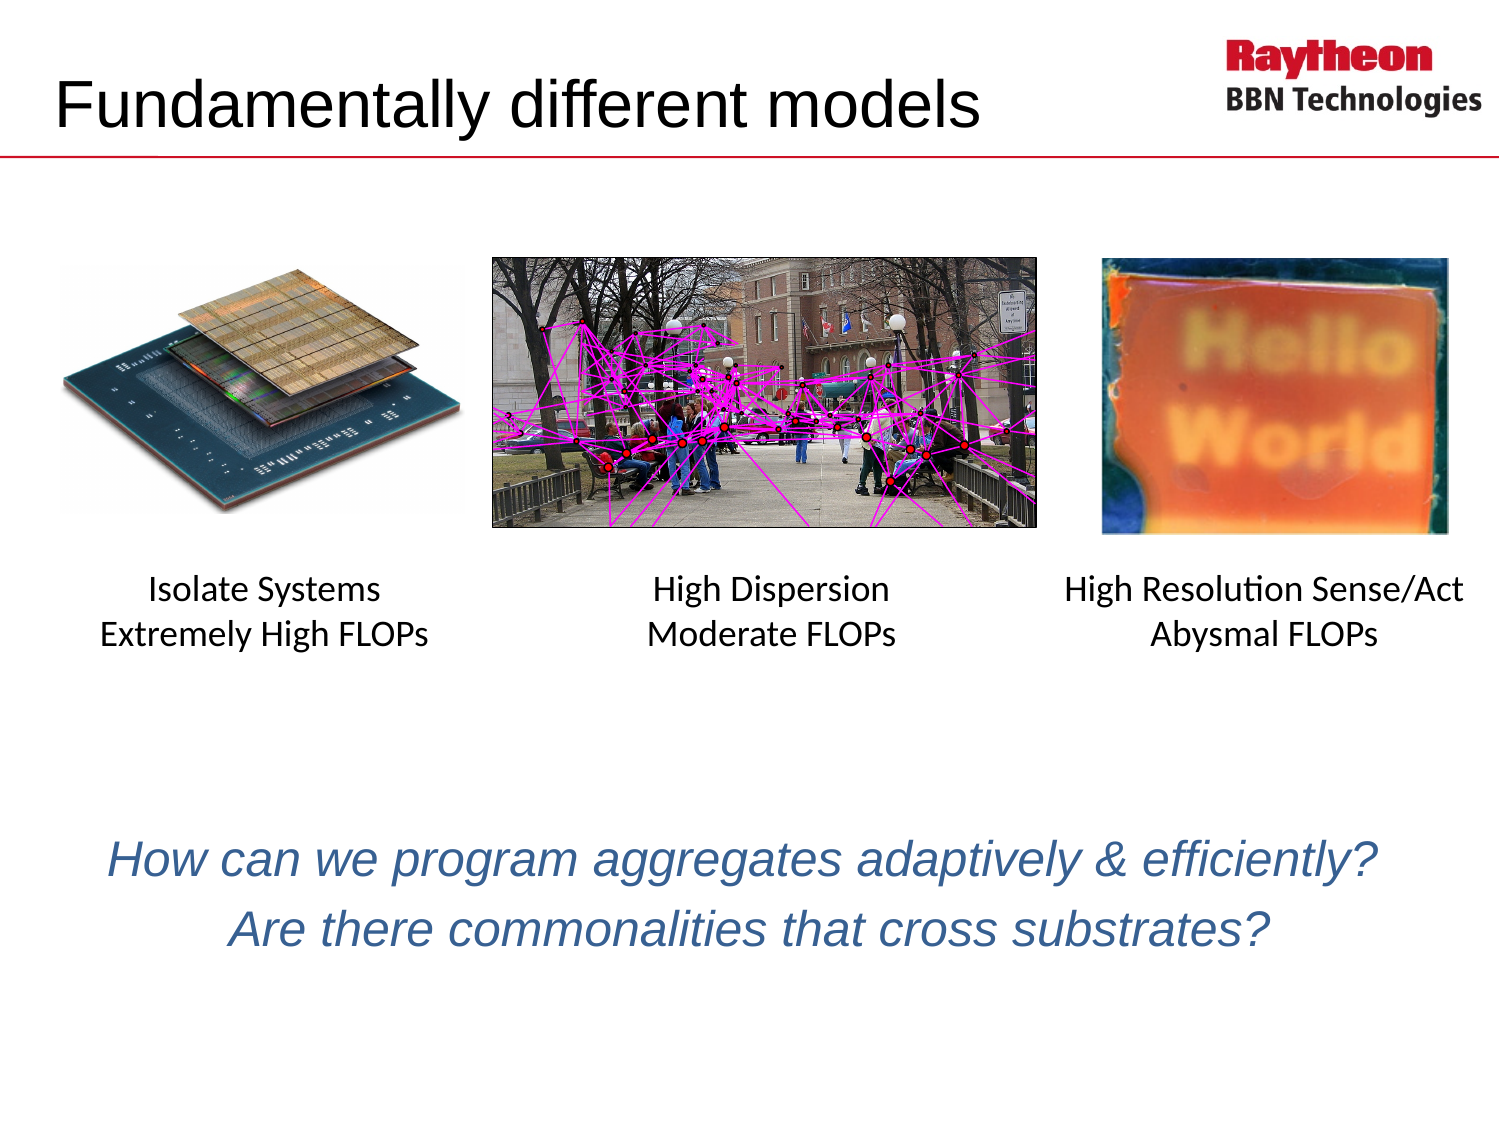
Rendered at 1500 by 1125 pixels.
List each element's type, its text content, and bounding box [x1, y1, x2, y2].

text_box Isolate Systems Extremely High FLOPs [54, 556, 475, 661]
title Fundamentally different models [39, 44, 1390, 158]
text_box High Resolution Sense/Act Abysmal FLOPs [1035, 556, 1494, 661]
picture [1222, 36, 1484, 121]
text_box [492, 257, 1036, 528]
text_box High Dispersion Moderate FLOPs [562, 556, 982, 661]
picture [60, 265, 466, 514]
text_box [1101, 258, 1449, 535]
list How can we program aggregates adaptively & efficiently? Are there commonalities that cross substrates? [74, 818, 1426, 1006]
